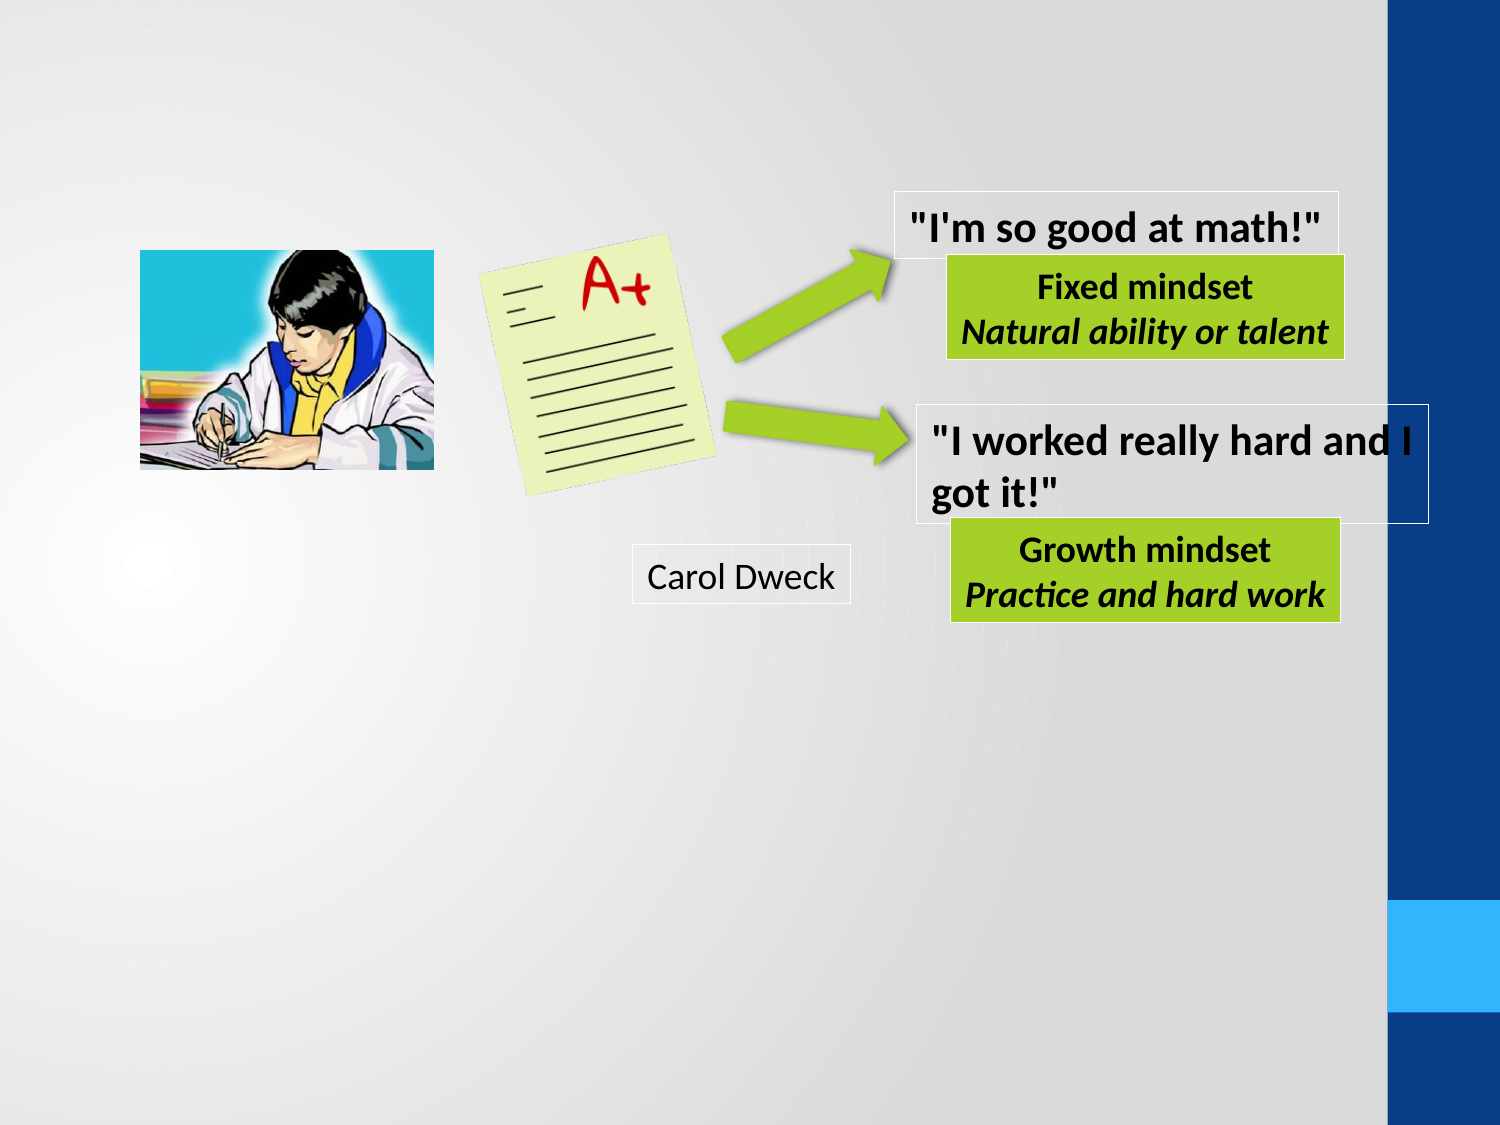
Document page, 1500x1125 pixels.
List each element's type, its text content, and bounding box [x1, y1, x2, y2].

text_box [727, 400, 909, 466]
picture [478, 232, 717, 497]
picture [139, 249, 434, 471]
text_box Growth mindset Practice and hard work [950, 517, 1341, 623]
text_box "I worked really hard and I got it!" [916, 404, 1429, 524]
text_box Fixed mindset Natural ability or talent [946, 254, 1345, 360]
text_box Carol Dweck [632, 544, 851, 604]
text_box "I'm so good at math!" [894, 191, 1339, 259]
text_box [727, 248, 891, 364]
